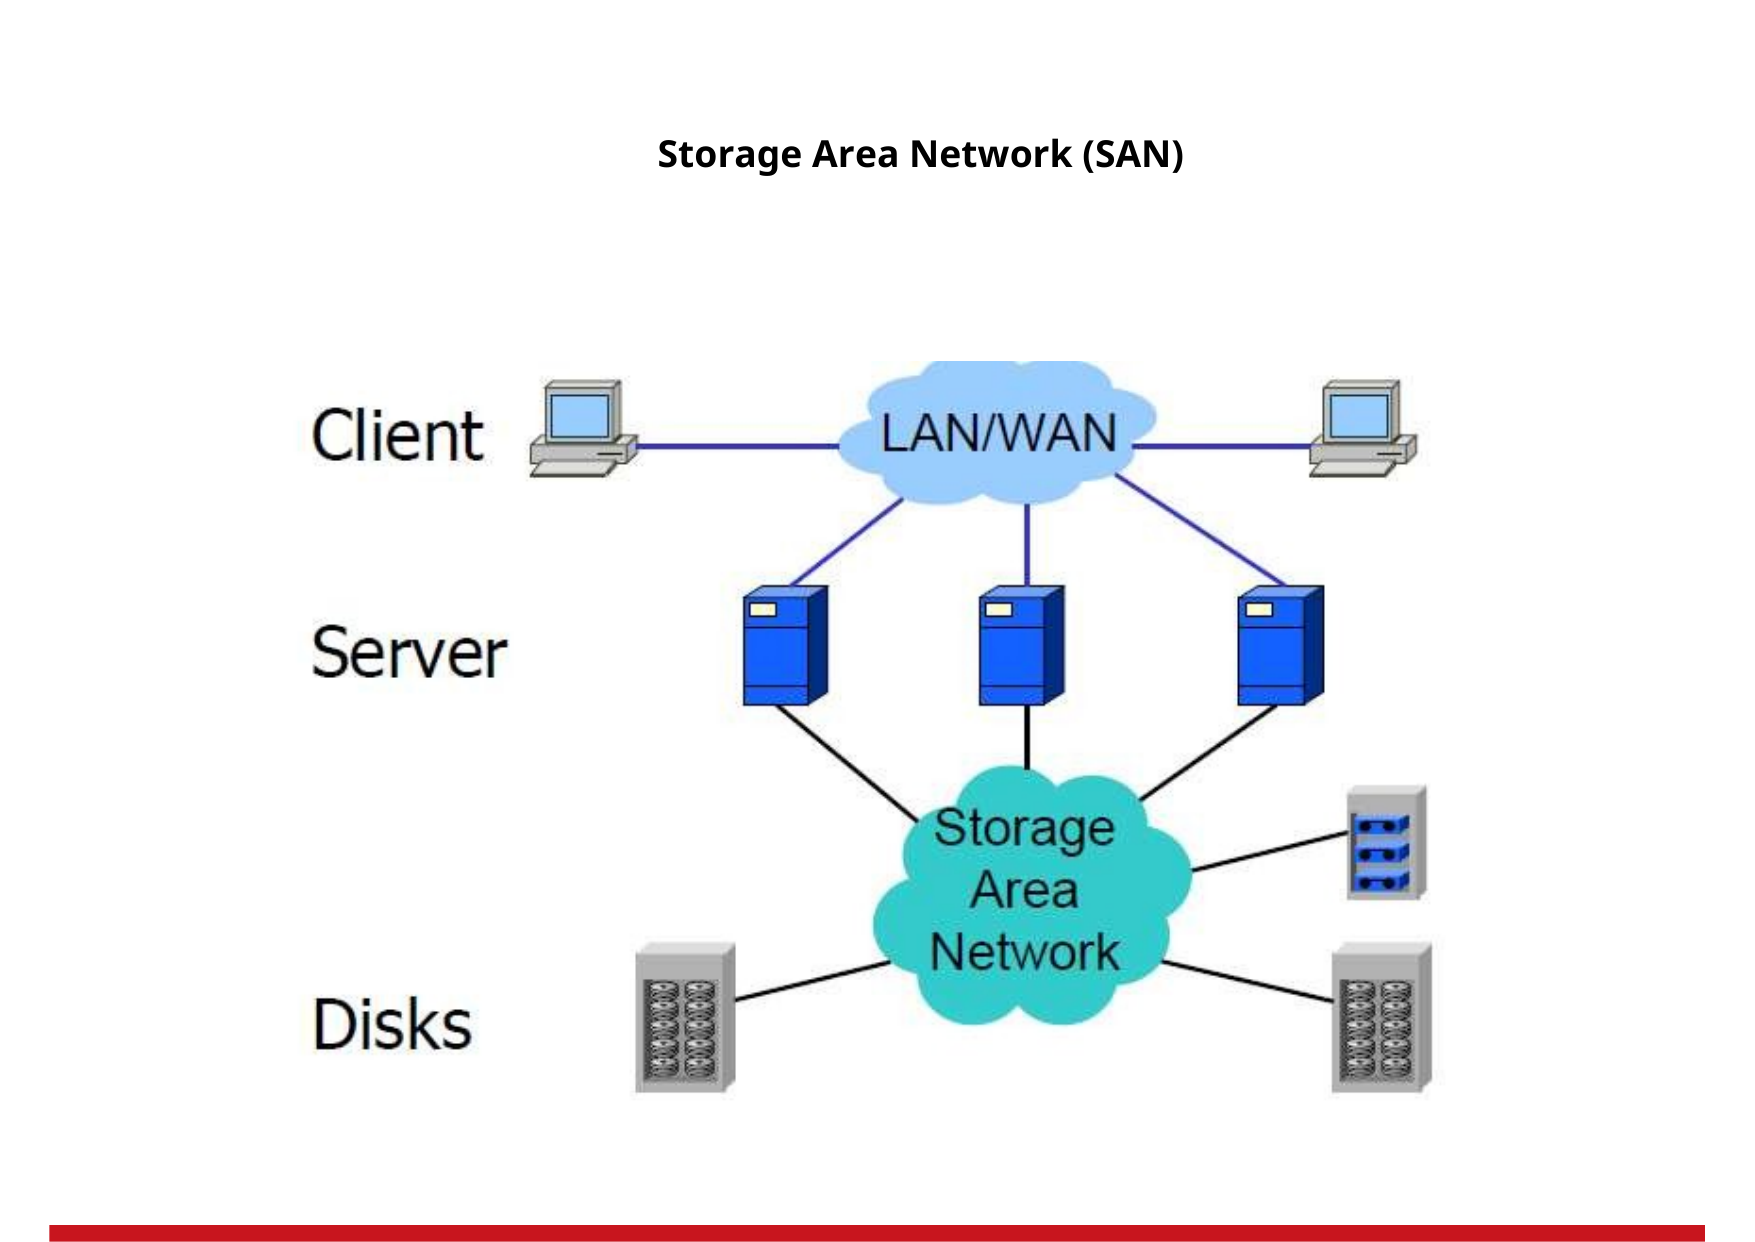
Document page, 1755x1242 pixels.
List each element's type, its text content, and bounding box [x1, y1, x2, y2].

text_box [49, 1225, 1705, 1242]
text_box Storage Area Network (SAN) [339, 77, 1501, 184]
text_box [268, 361, 1472, 1162]
